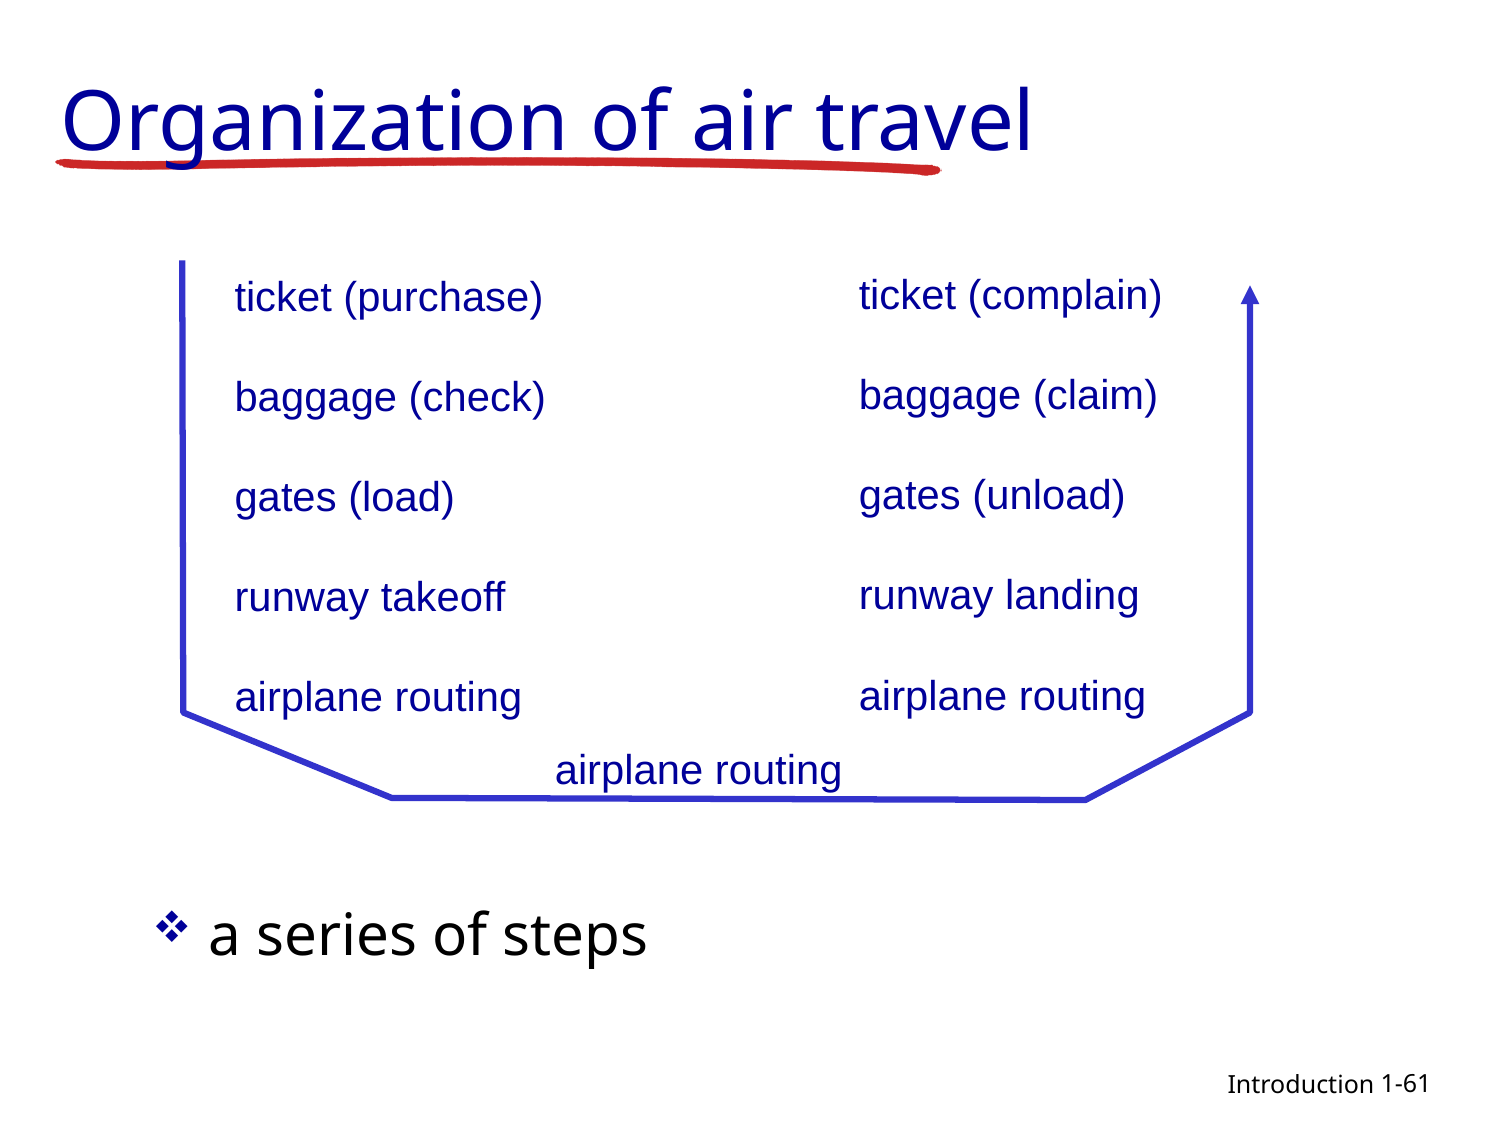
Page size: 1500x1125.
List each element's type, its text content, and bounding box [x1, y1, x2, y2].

list a series of steps [137, 900, 1413, 990]
title Organization of air travel [45, 23, 1321, 211]
slide_number 1-61 [1365, 1059, 1477, 1106]
picture [50, 152, 952, 181]
footer Introduction [914, 1060, 1391, 1109]
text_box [181, 260, 1251, 801]
